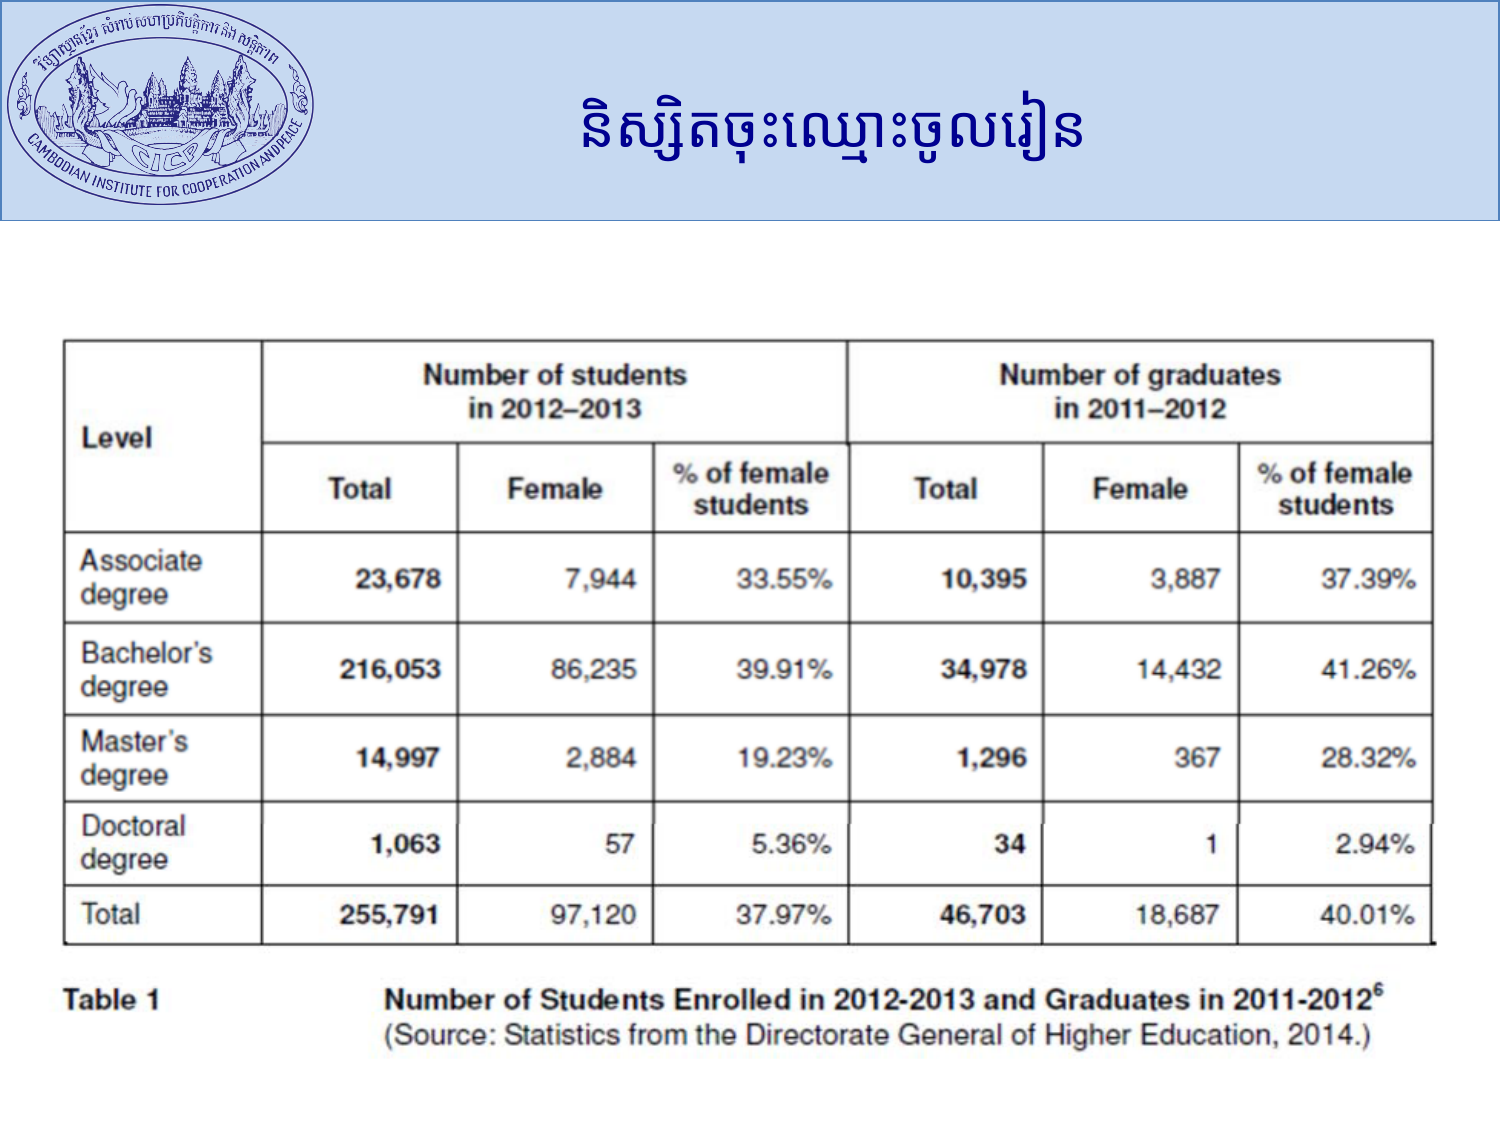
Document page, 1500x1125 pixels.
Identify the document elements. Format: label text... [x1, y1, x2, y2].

picture [0, 0, 323, 213]
picture [0, 221, 1500, 1125]
title និស្សិតចុះឈ្មោះចូលរៀន [325, 0, 1500, 221]
